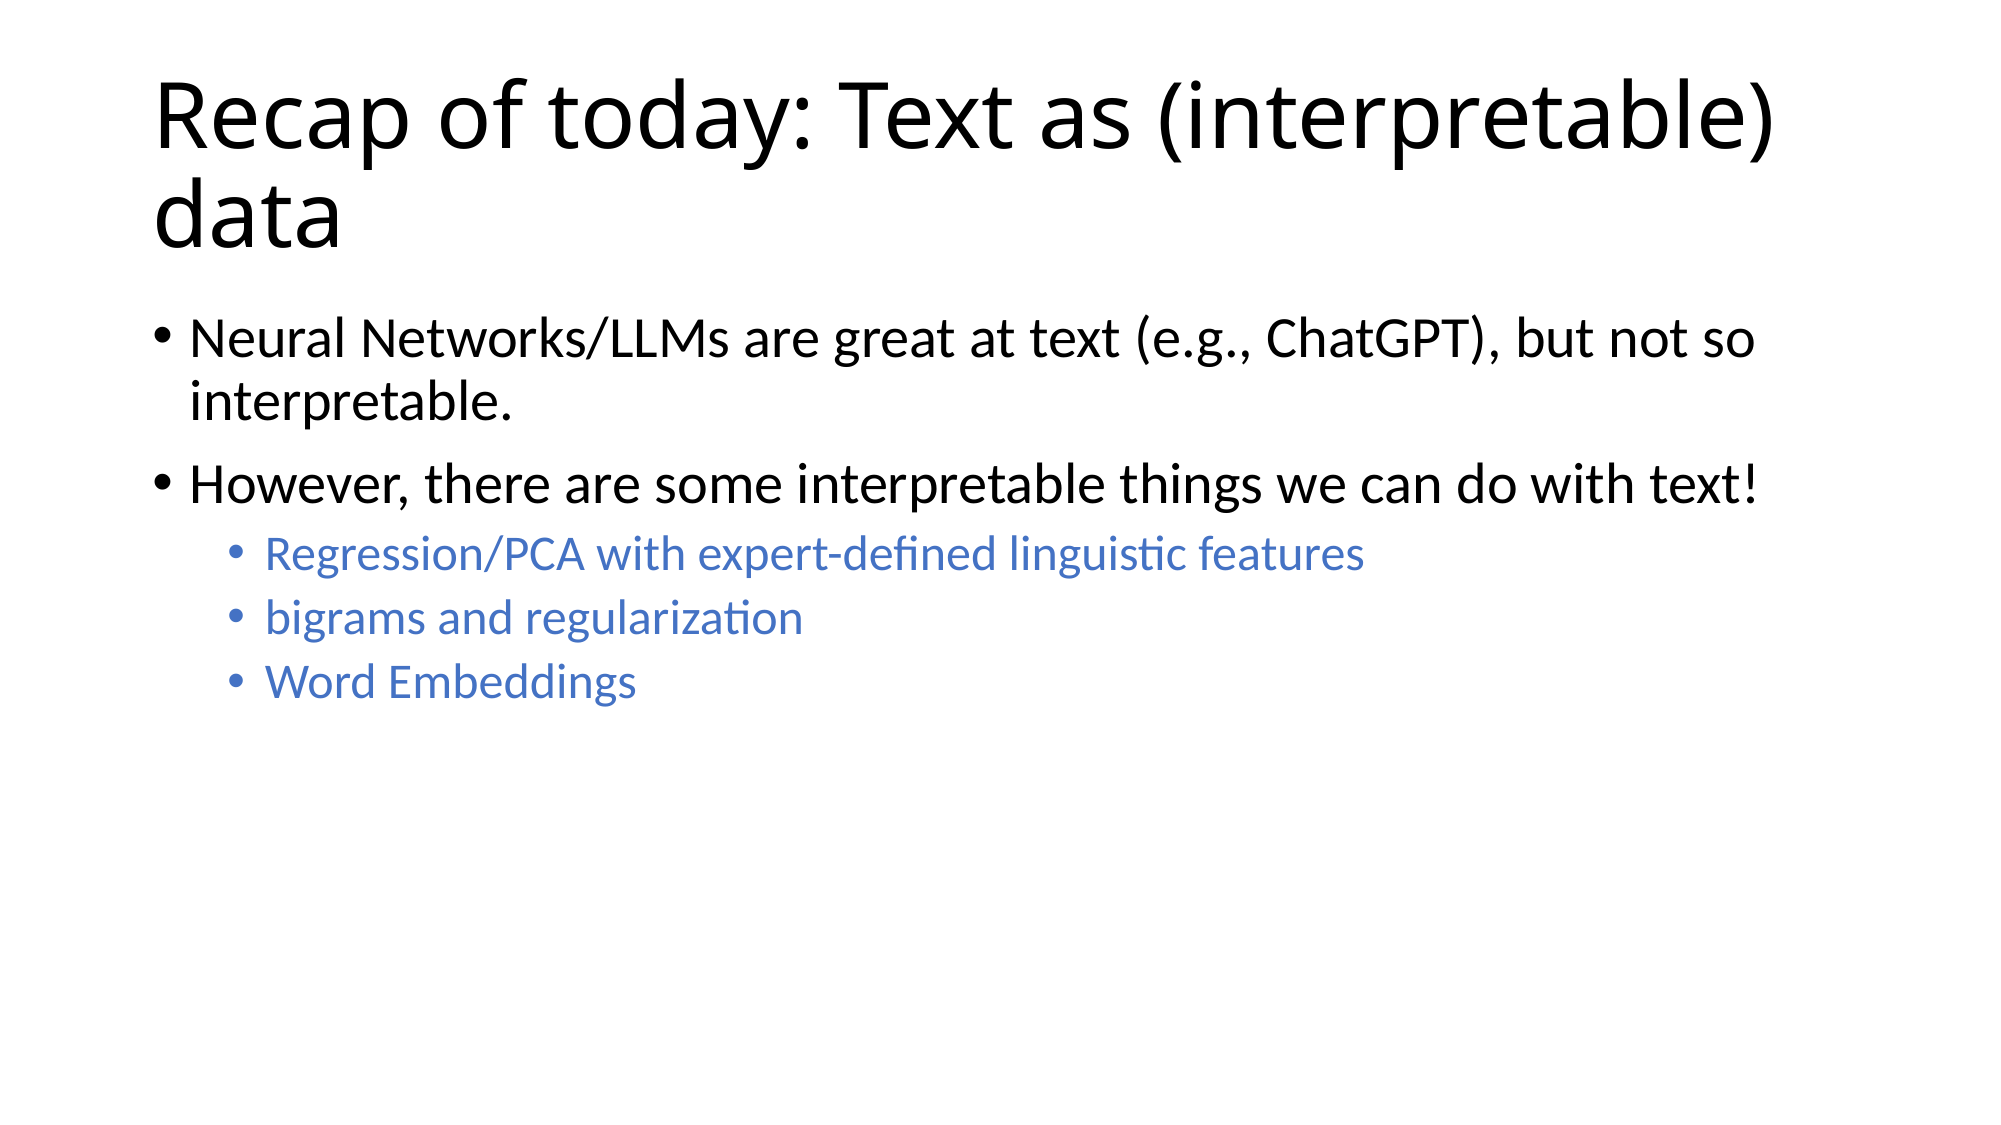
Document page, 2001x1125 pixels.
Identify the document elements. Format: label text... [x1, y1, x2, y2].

title Recap of today: Text as (interpretable) data [137, 59, 1863, 278]
list Neural Networks/LLMs are great at text (e.g., ChatGPT), but not so interpretable. However, there are some interpretable things we can do with text! Regression/PCA with expert-defined linguistic features bigrams and regularization Word Embeddings [137, 299, 1863, 1014]
